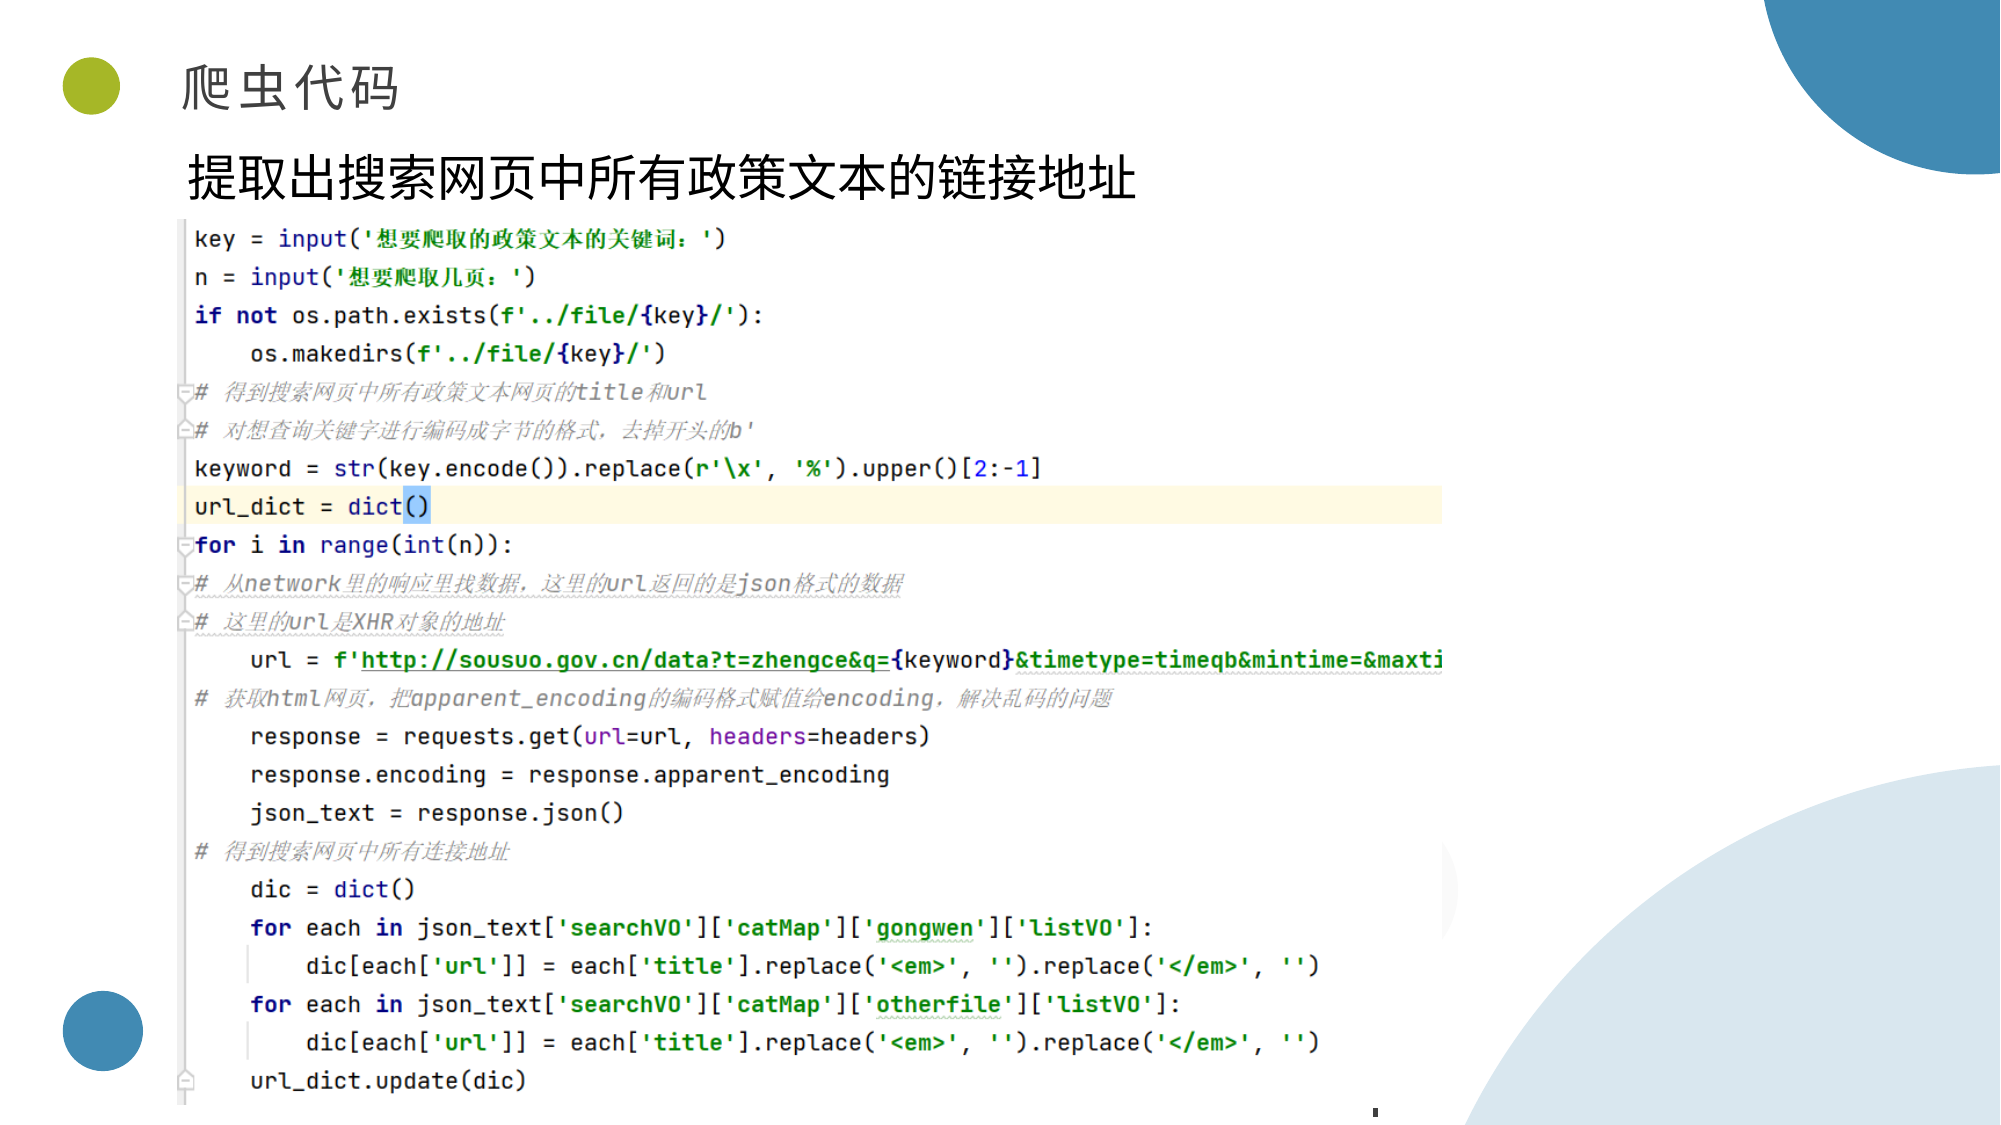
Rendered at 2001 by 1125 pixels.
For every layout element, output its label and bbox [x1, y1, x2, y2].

text_box [62, 0, 2000, 1125]
picture [177, 219, 1442, 1105]
